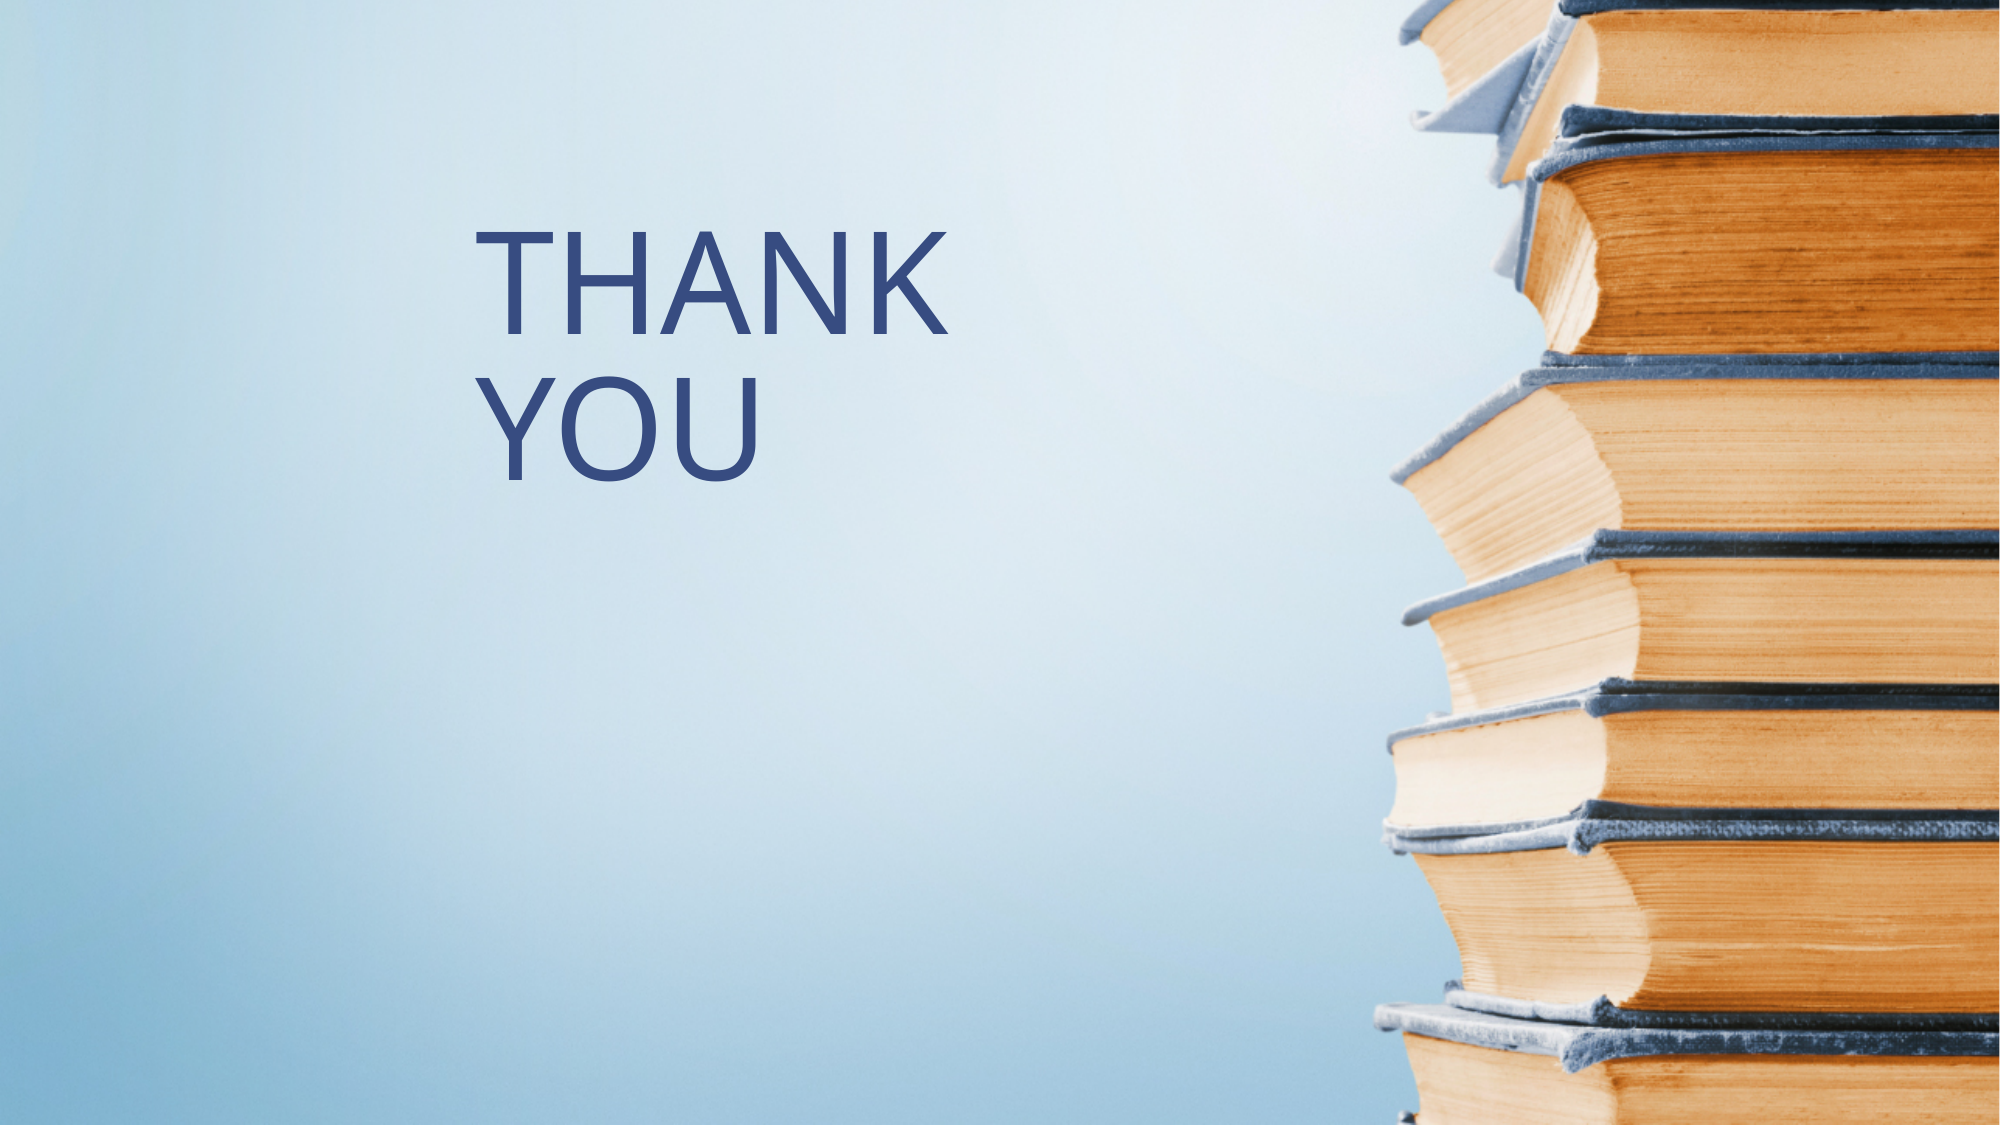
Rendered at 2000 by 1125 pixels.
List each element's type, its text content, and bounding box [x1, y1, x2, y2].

title THANK YOU [314, 208, 1099, 525]
picture [0, 0, 2000, 1125]
